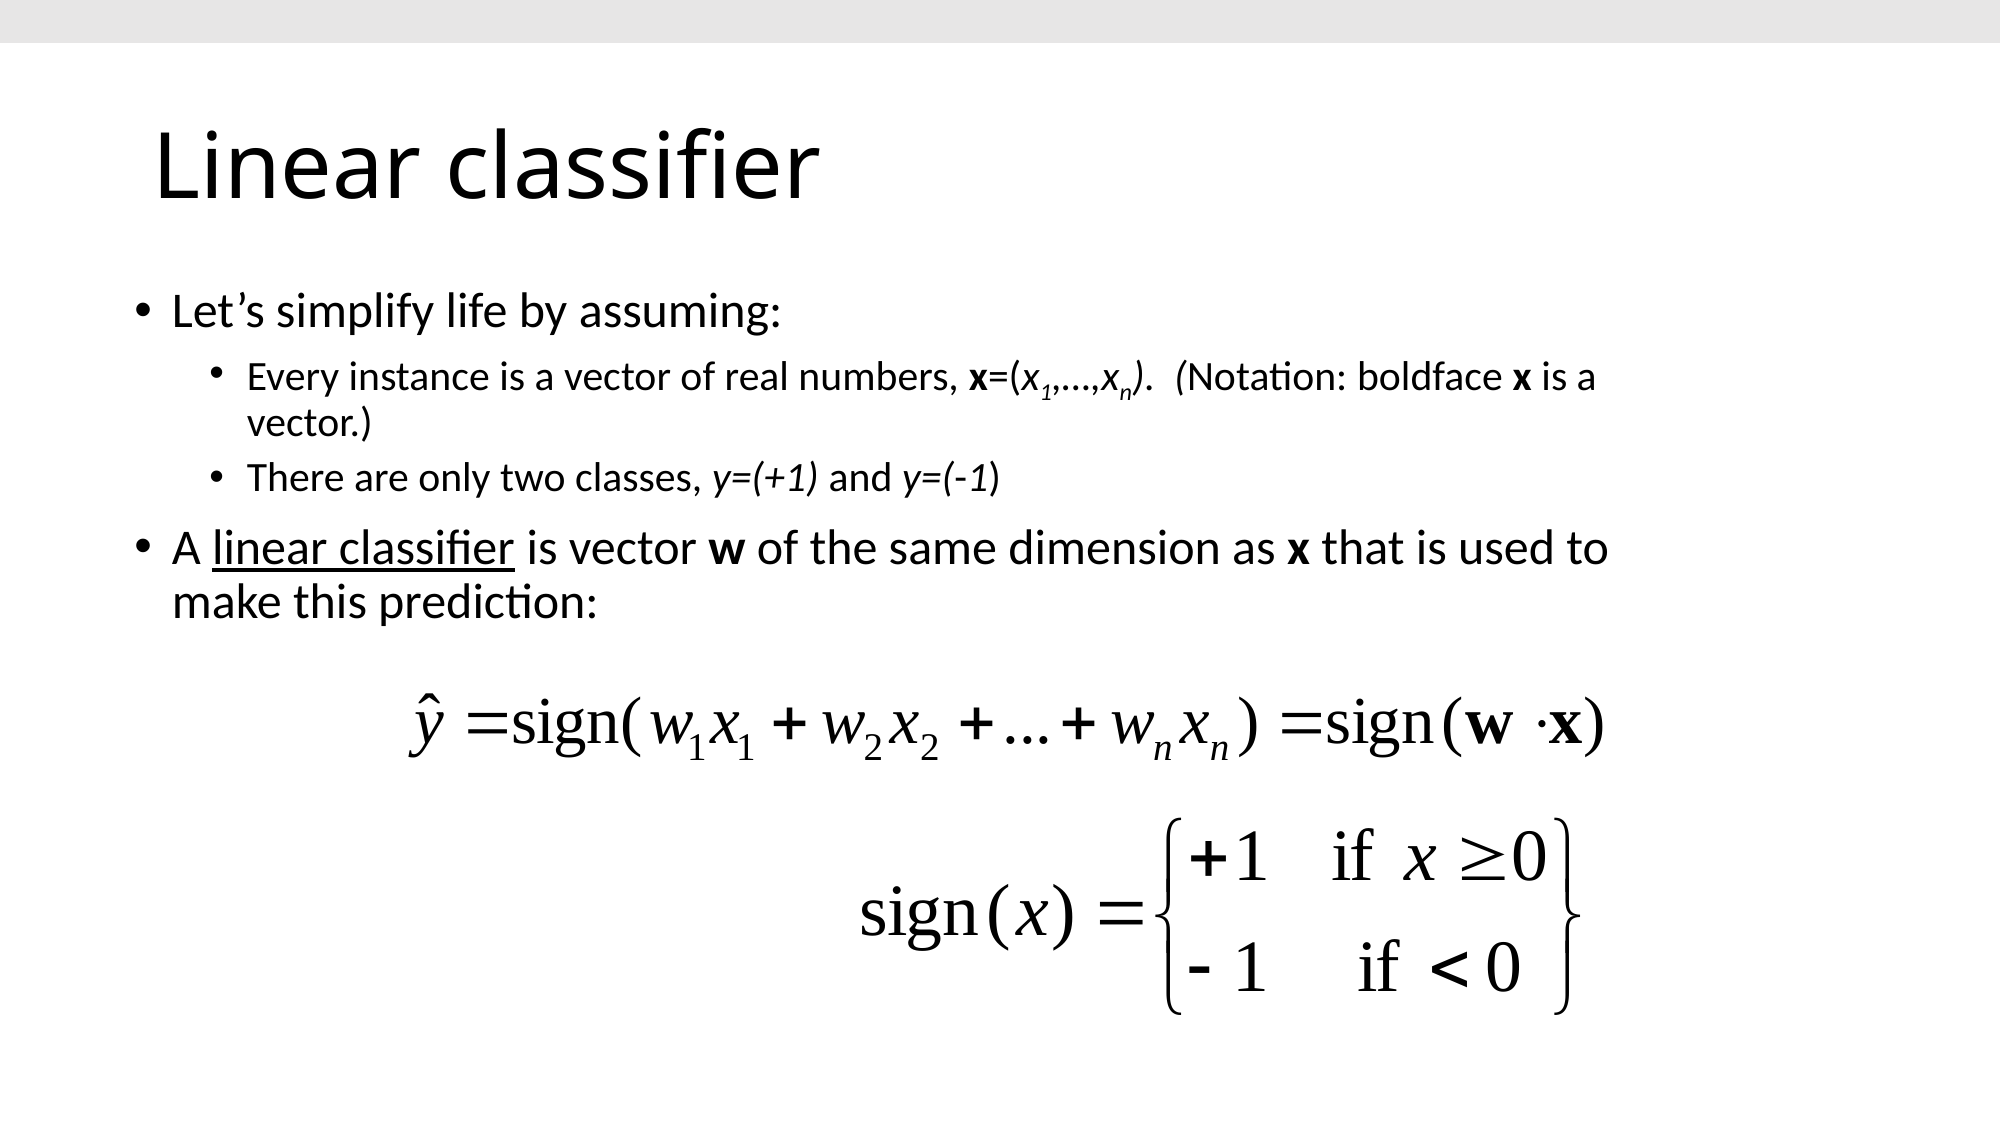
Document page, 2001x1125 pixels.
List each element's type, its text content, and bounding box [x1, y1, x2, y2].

text_box Let’s simplify life by assuming: Every instance is a vector of real numbers, x=(x1,…,xn). (Notation: boldface x is a vector.) There are only two classes, y=(+1) and y=(-1) A linear classifier is vector w of the same dimension as x that is used to make this prediction: [119, 277, 1695, 1020]
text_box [397, 676, 1616, 777]
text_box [850, 805, 1595, 1028]
text_box [0, 0, 2000, 44]
title Linear classifier [137, 59, 1863, 278]
